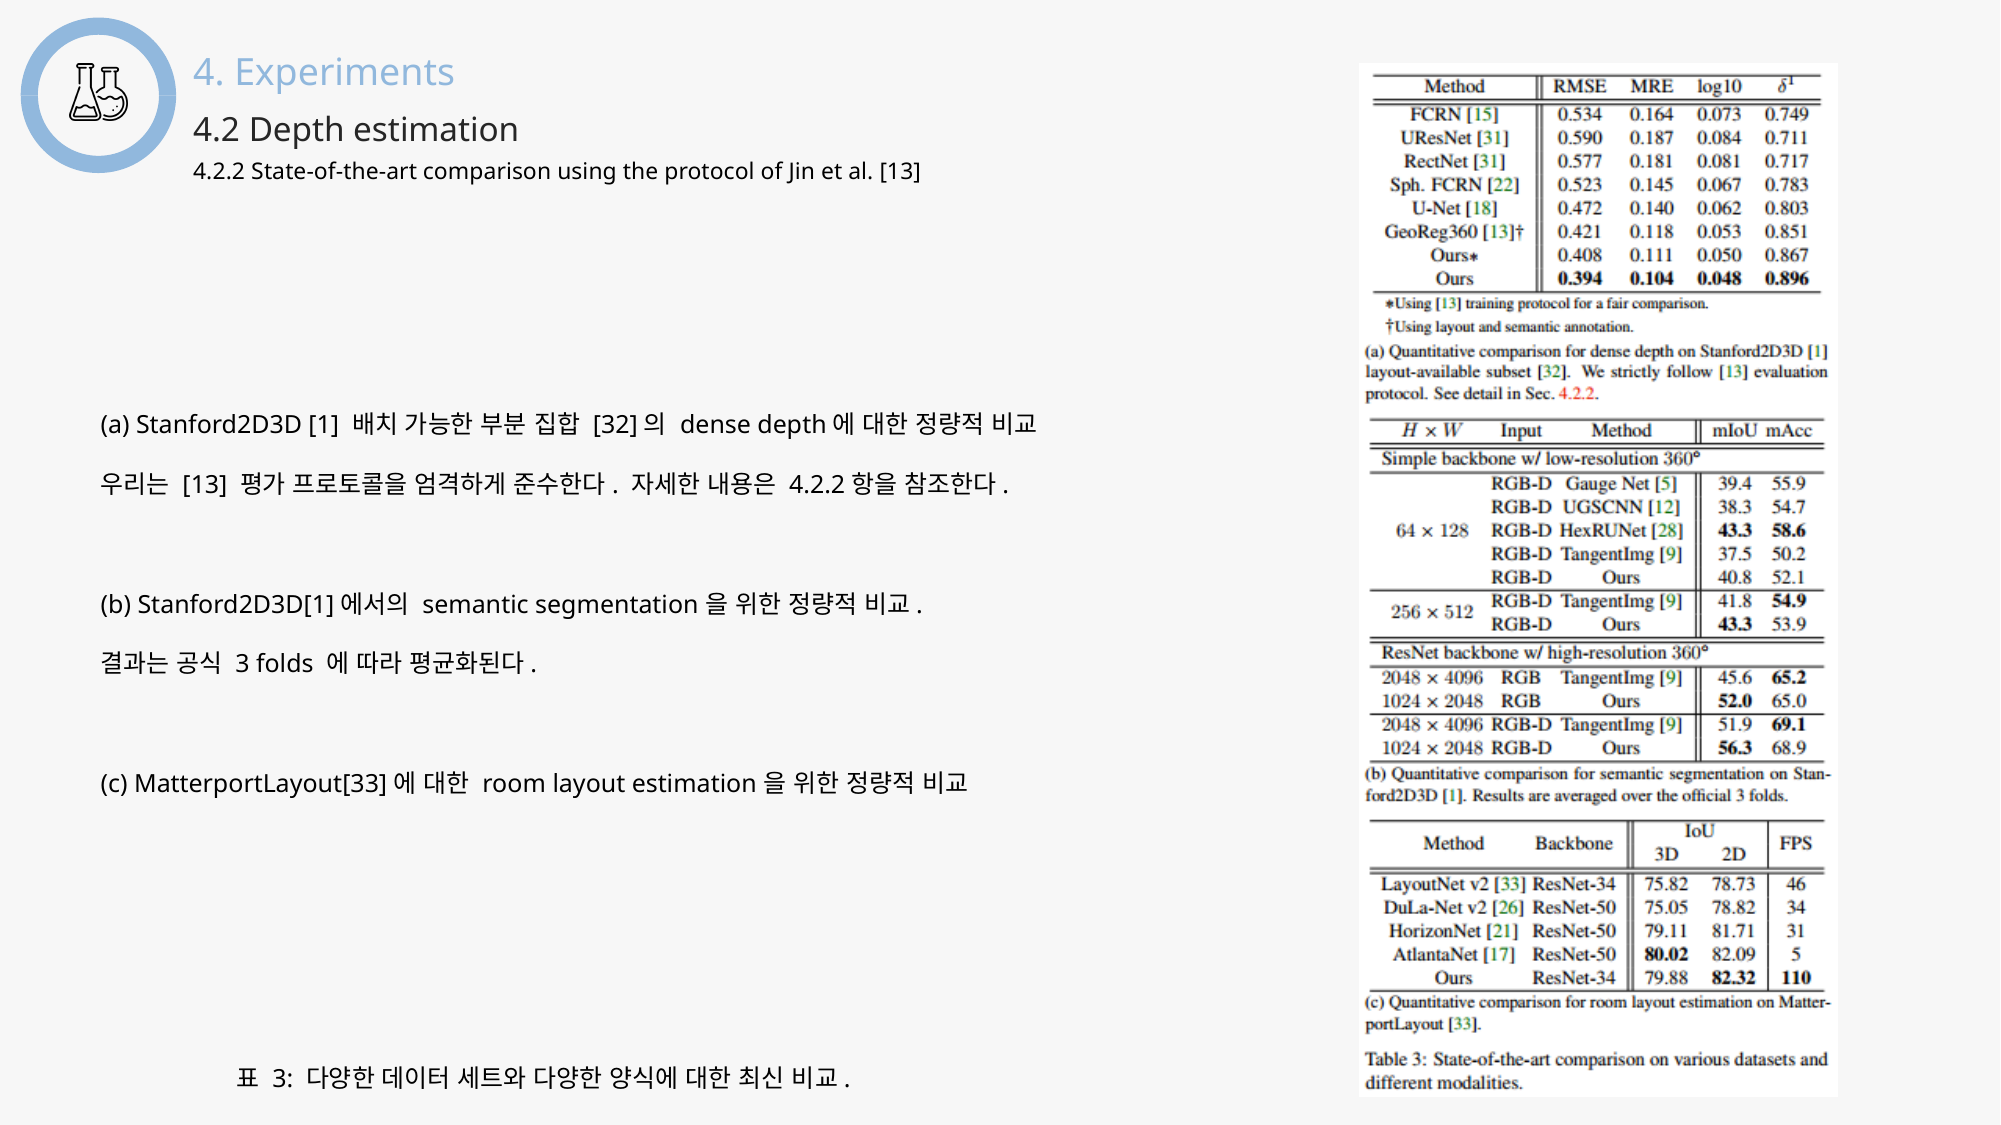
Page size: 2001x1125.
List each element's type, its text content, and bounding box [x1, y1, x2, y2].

picture [69, 63, 128, 121]
text_box 4.2 Depth estimation [178, 100, 823, 149]
text_box (a) Stanford2D3D [1] 배치 가능한 부분 집합 [32]의 dense depth에 대한 정량적 비교 우리는 [13] 평가 프로토콜을 엄격하게 준수한다. 자세한 내용은 4.2.2항을 참조한다. (b) Stanford2D3D[1]에서의 semantic segmentation을 위한 정량적 비교. 결과는 공식 3 folds 에 따라 평균화된다. (c) MatterportLayout[33]에 대한 room layout estimation을 위한 정량적 비교 [85, 371, 1247, 895]
picture [1359, 63, 1838, 1097]
text_box [19, 96, 178, 175]
text_box [19, 16, 178, 97]
text_box 4. Experiments [178, 41, 521, 100]
text_box 4.2.2 State-of-the-art comparison using the protocol of Jin et al. [13] [178, 149, 1042, 192]
text_box 표 3: 다양한 데이터 세트와 다양한 양식에 대한 최신 비교. [221, 1055, 1222, 1101]
